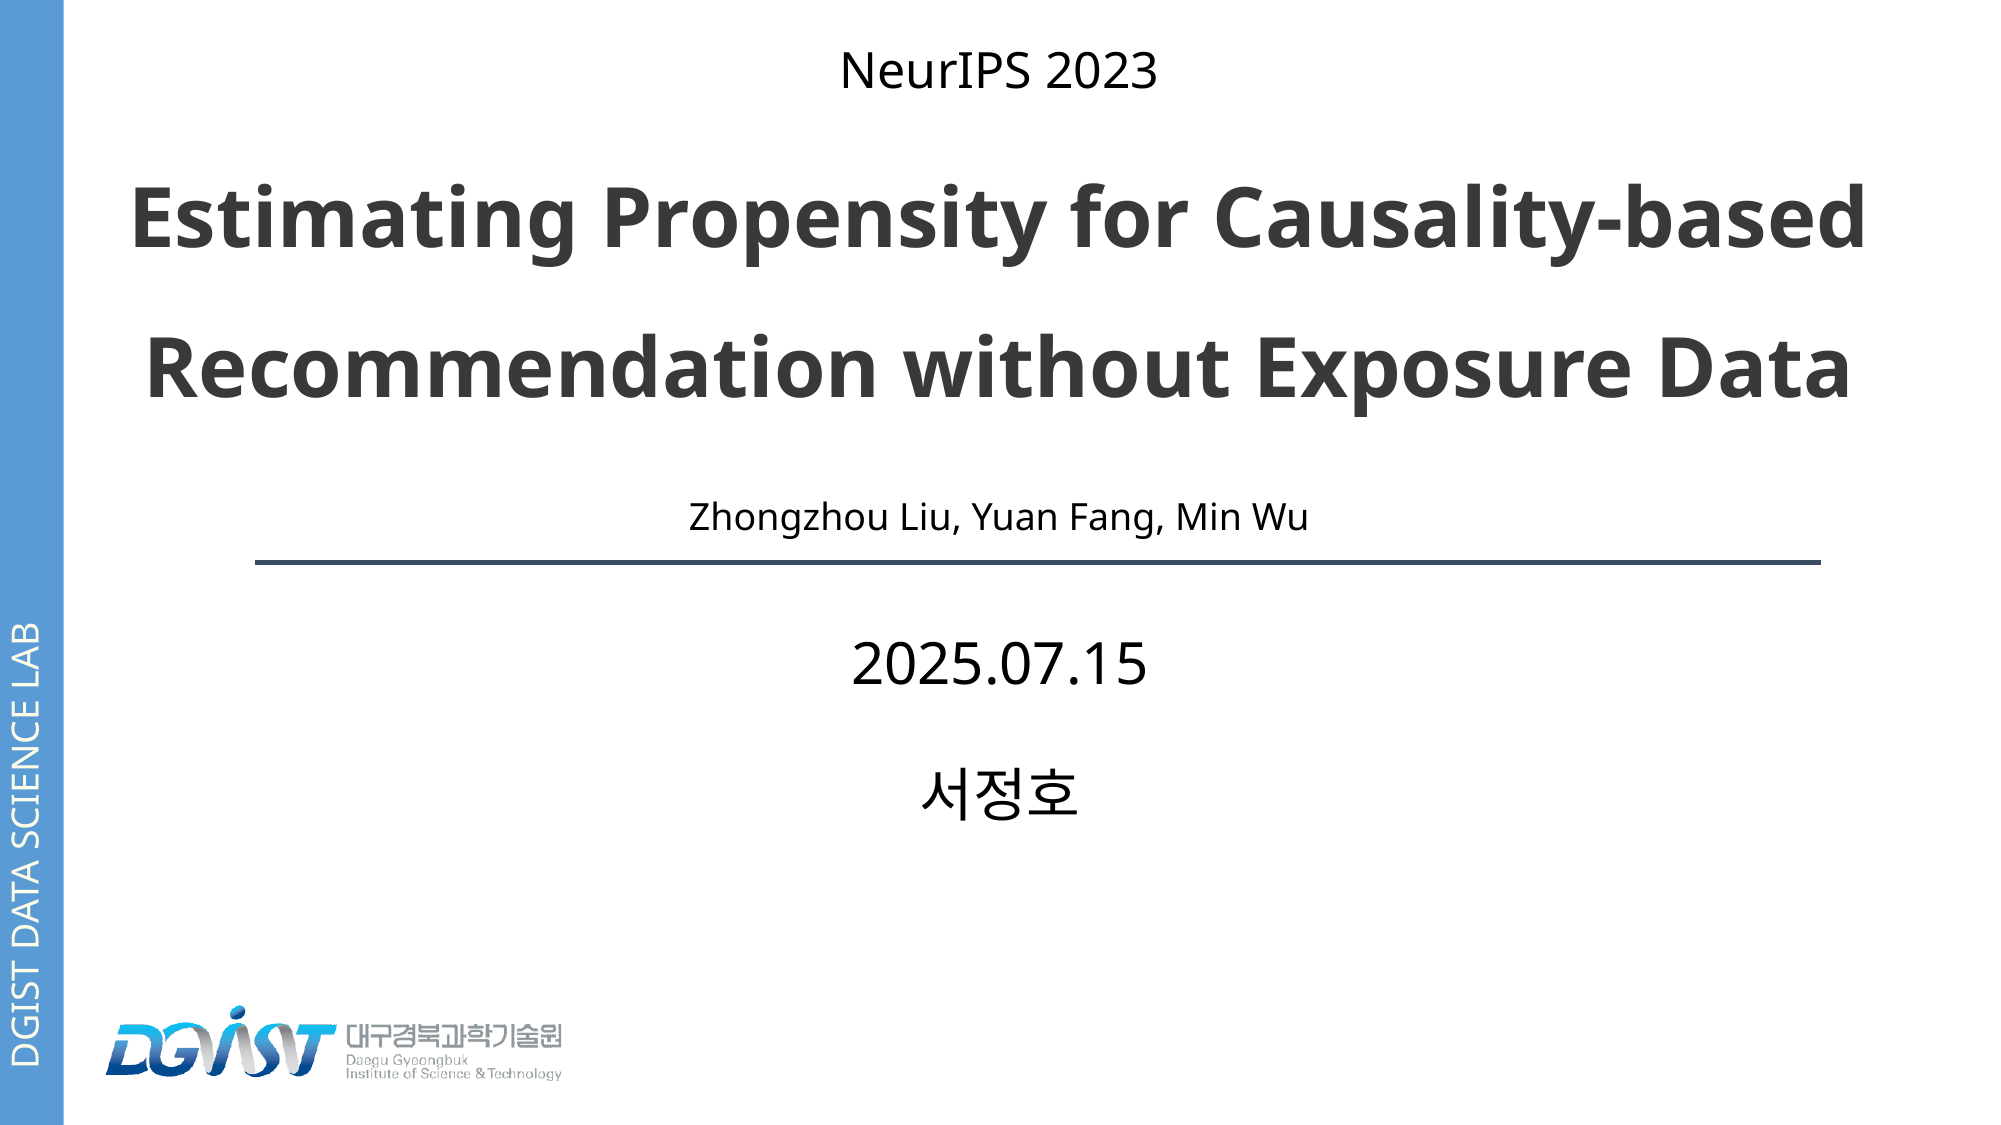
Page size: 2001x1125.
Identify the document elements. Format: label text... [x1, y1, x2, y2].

text_box 2025.07.15 [803, 618, 1197, 704]
picture [105, 1005, 562, 1081]
text_box NeurIPS 2023 [284, 30, 1715, 106]
text_box Estimating Propensity for Causality-based Recommendation without Exposure Data [16, 106, 1983, 422]
text_box 서정호 [820, 750, 1180, 836]
text_box Zhongzhou Liu, Yuan Fang, Min Wu [284, 485, 1715, 546]
